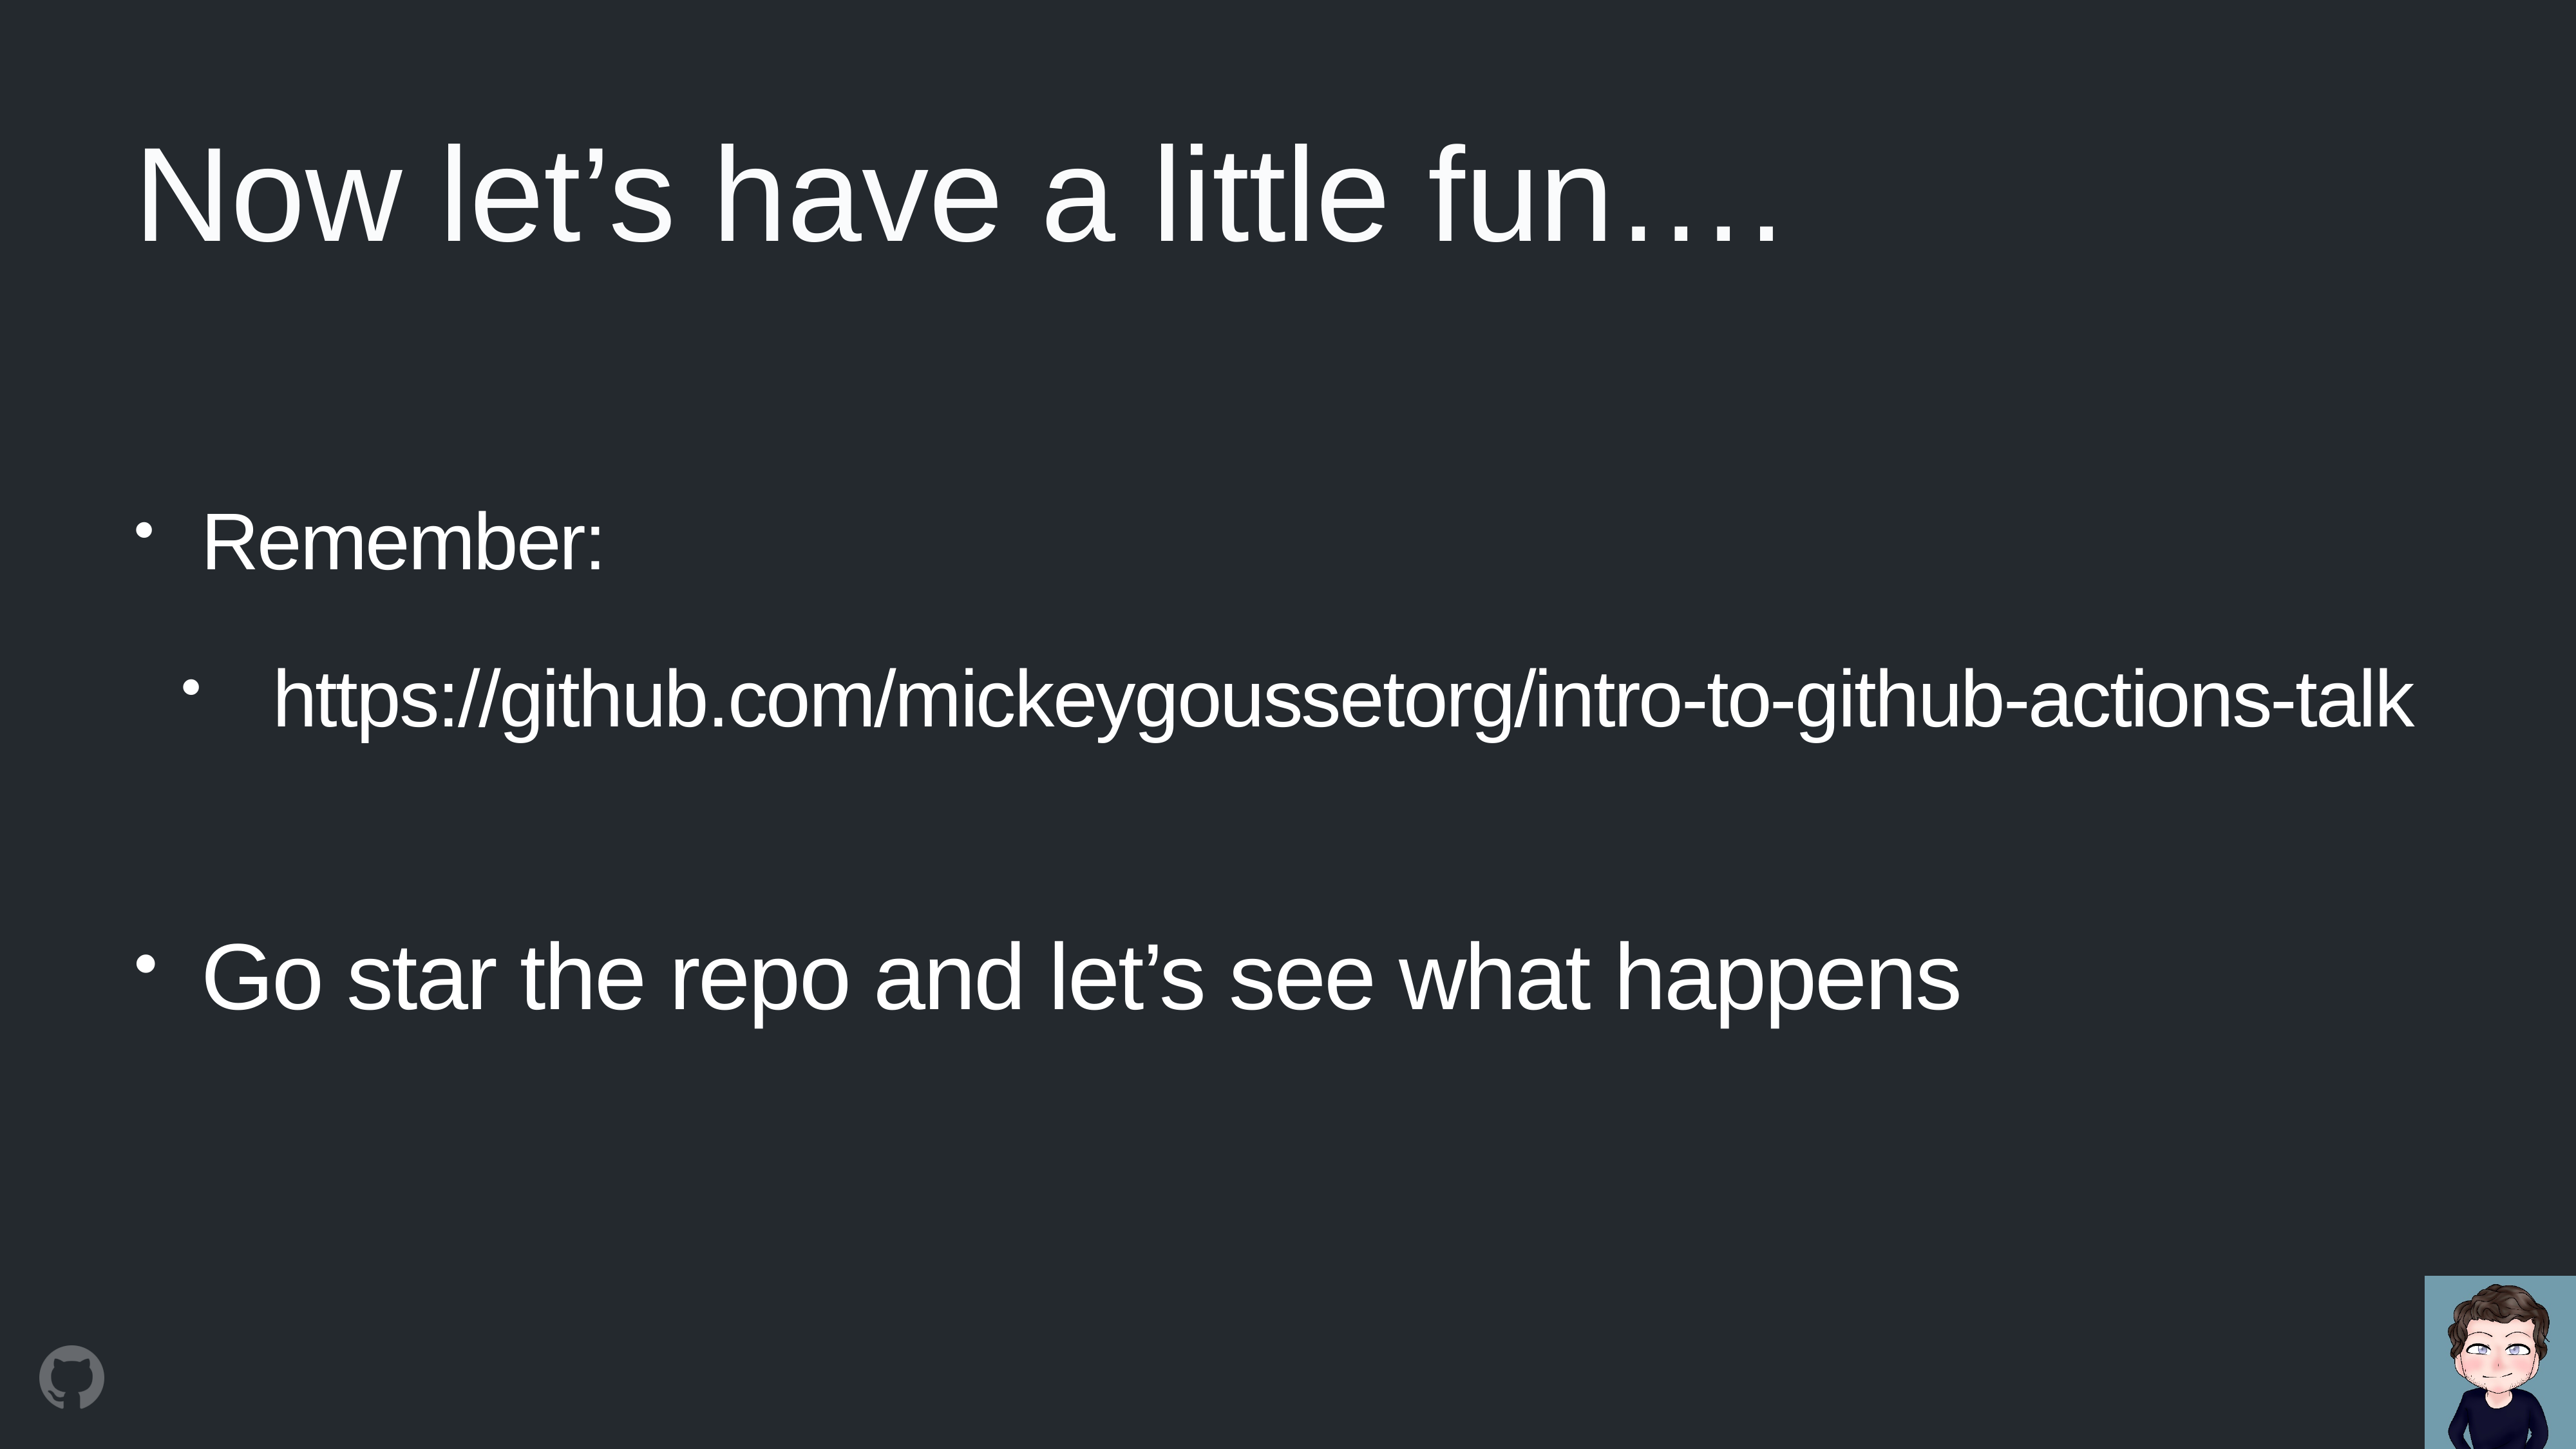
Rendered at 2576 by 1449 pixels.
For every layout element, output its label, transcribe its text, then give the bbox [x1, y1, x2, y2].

picture [2425, 1276, 2576, 1449]
title Now let’s have a little fun…. [133, 80, 2443, 296]
list Remember: https://github.com/mickeygoussetorg/intro-to-github-actions-talk Go star the repo and let’s see what happens [133, 375, 2482, 1316]
